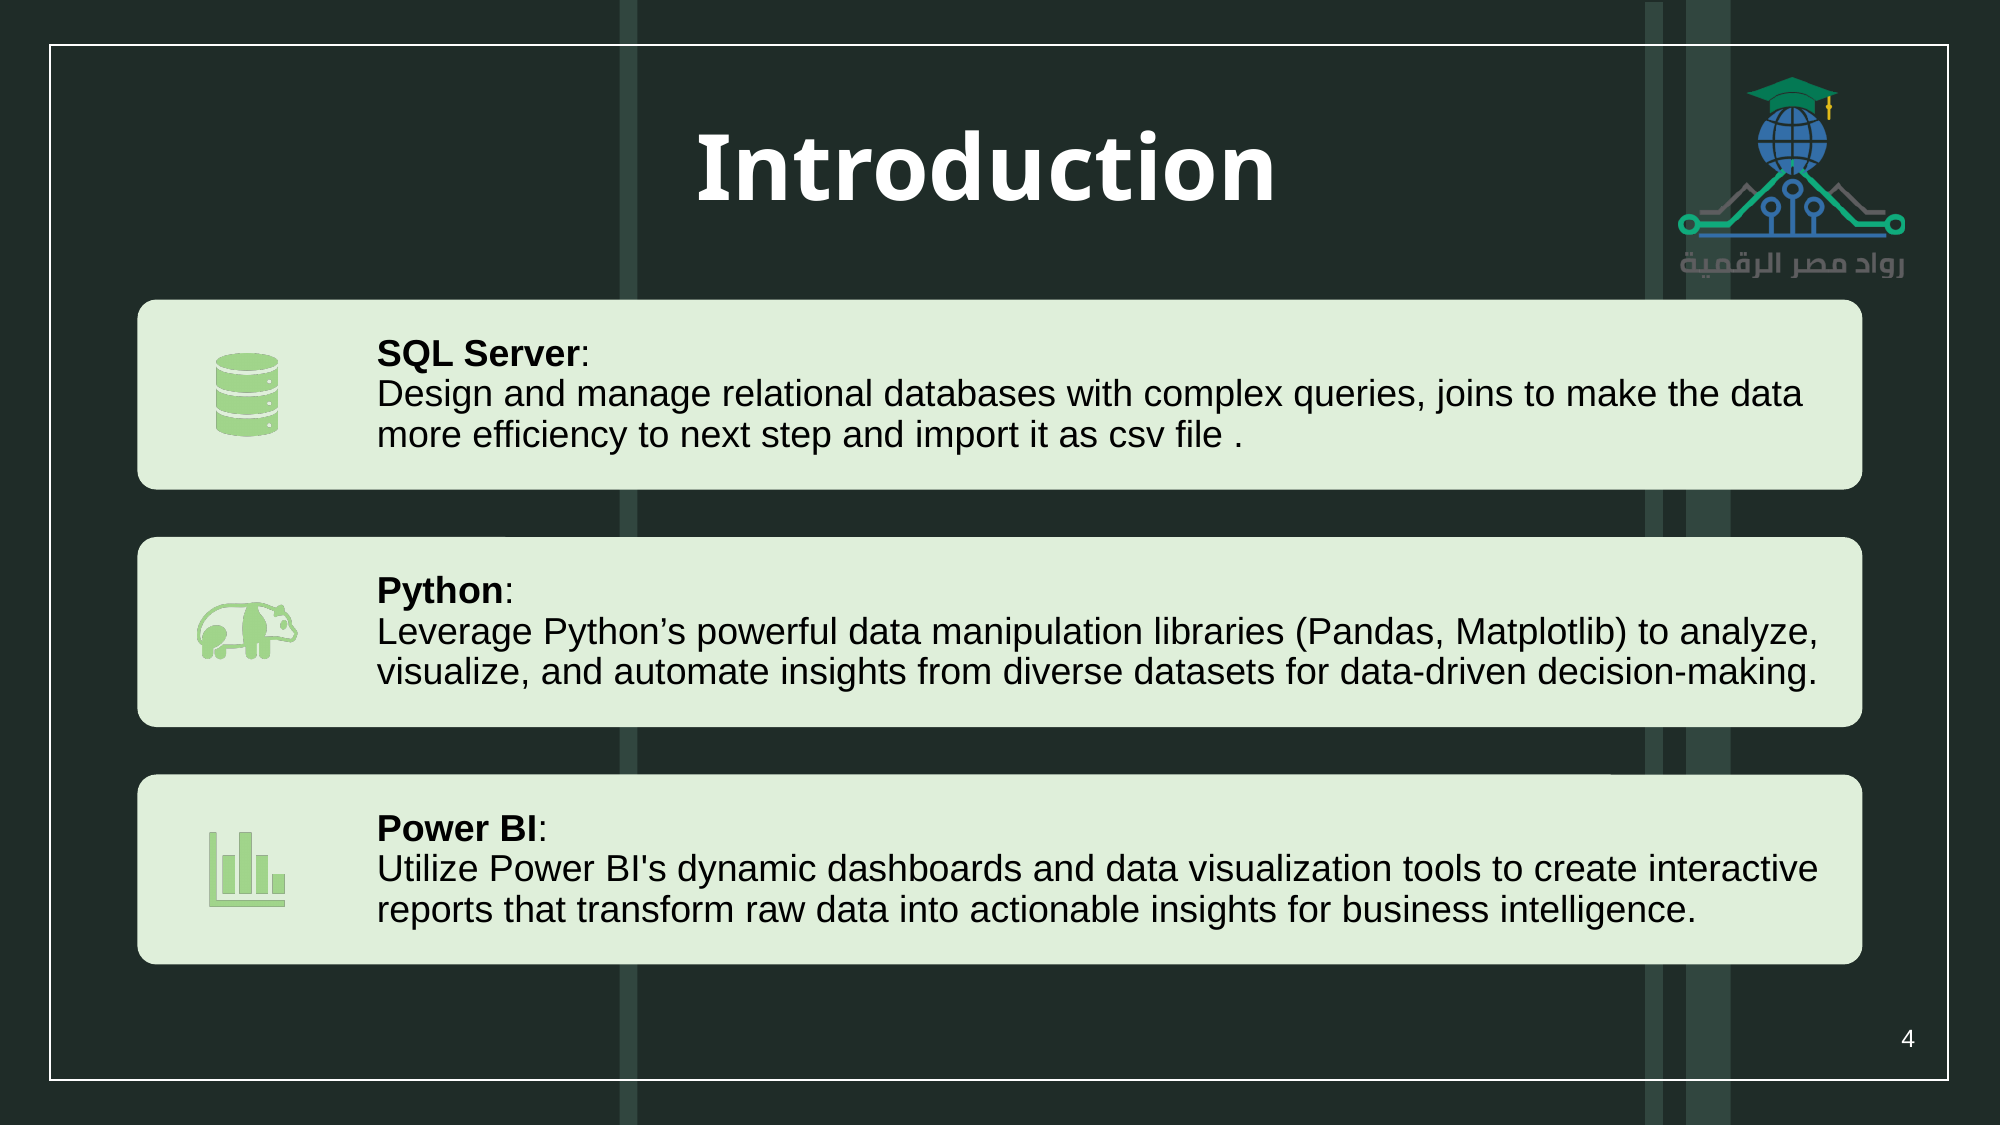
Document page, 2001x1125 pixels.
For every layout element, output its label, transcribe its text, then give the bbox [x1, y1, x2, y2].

title Introduction [62, 62, 1938, 280]
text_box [137, 299, 1863, 965]
picture [1678, 77, 1905, 278]
slide_number 4 [1791, 1008, 1931, 1068]
